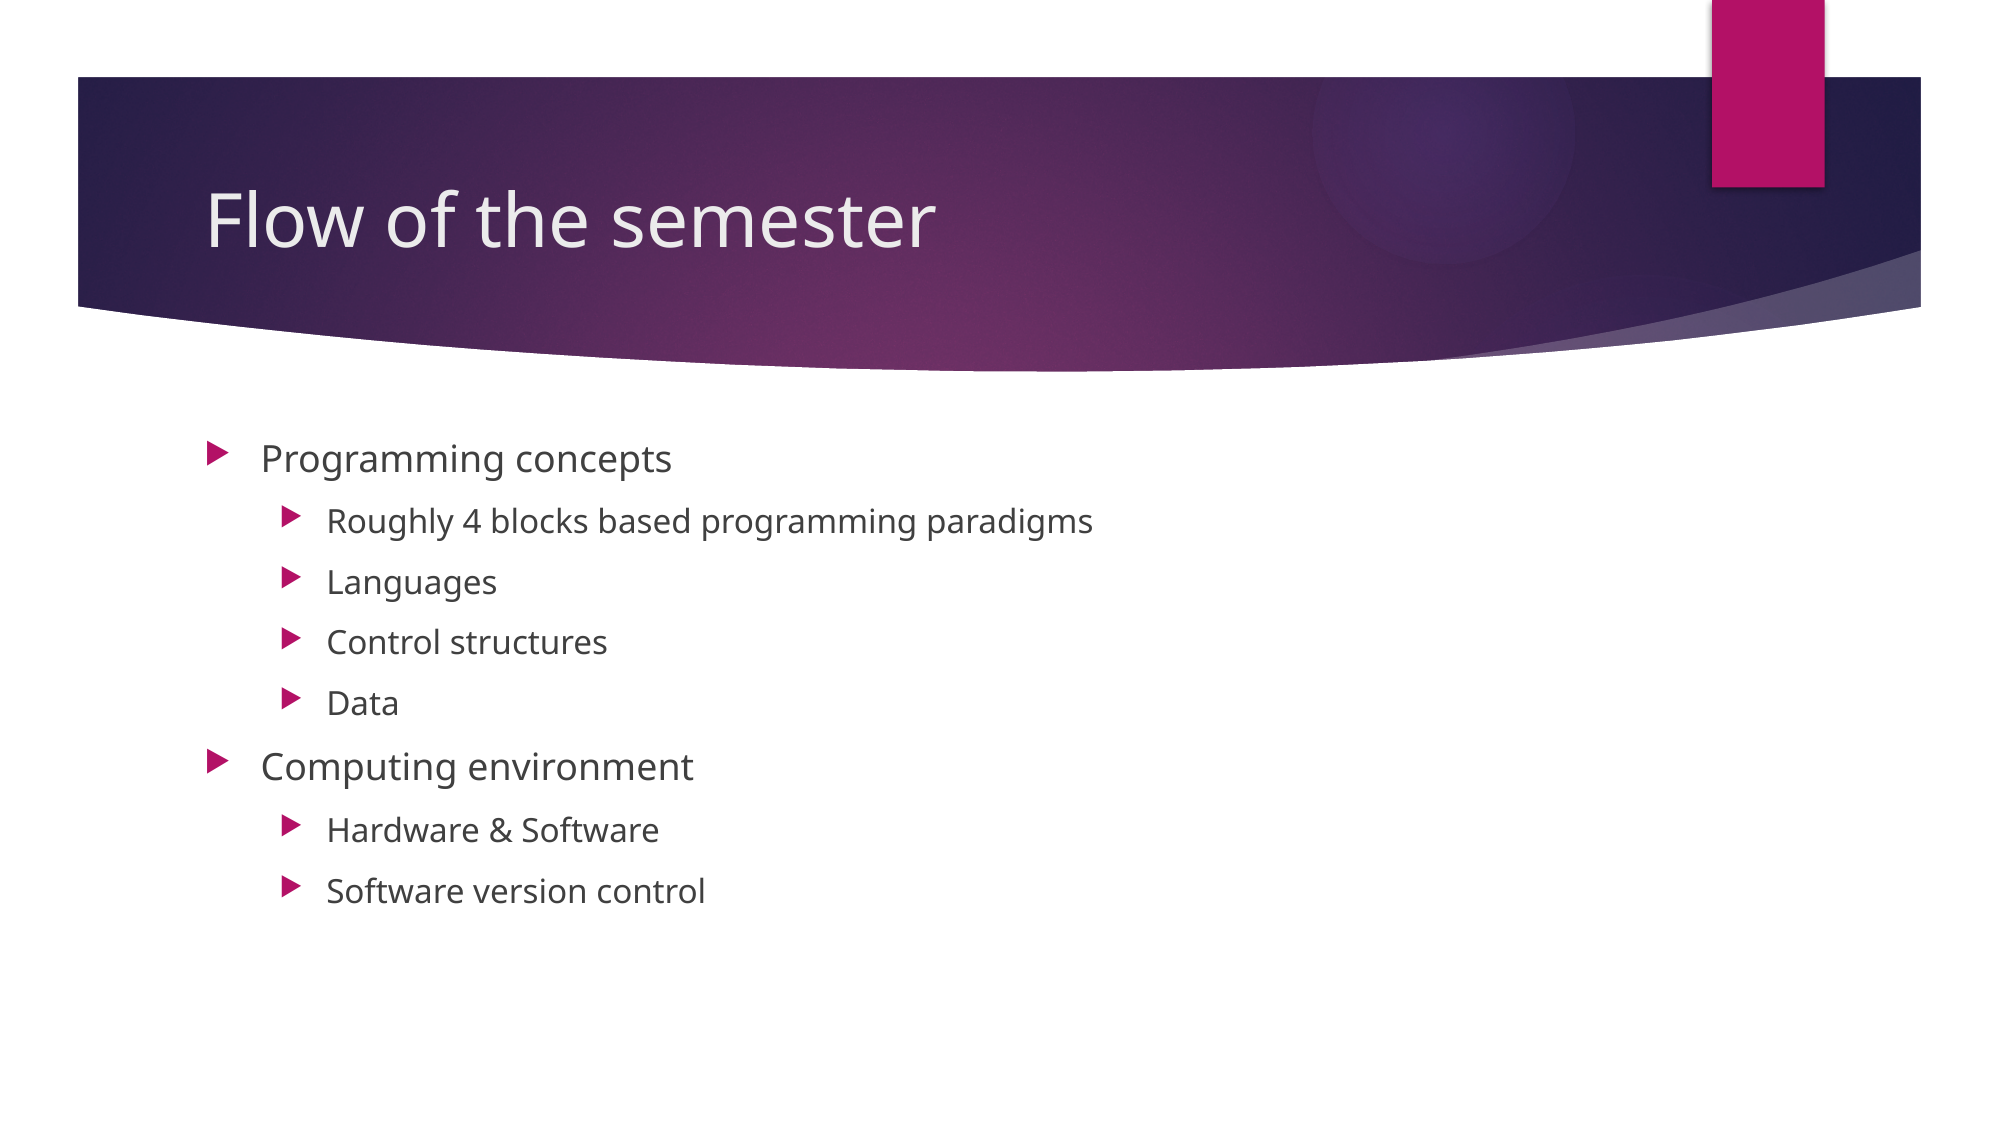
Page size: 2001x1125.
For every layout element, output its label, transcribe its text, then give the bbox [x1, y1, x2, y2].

list Programming concepts Roughly 4 blocks based programming paradigms Languages Control structures Data Computing environment Hardware & Software Software version control [189, 427, 1638, 988]
title Flow of the semester [189, 159, 1627, 276]
